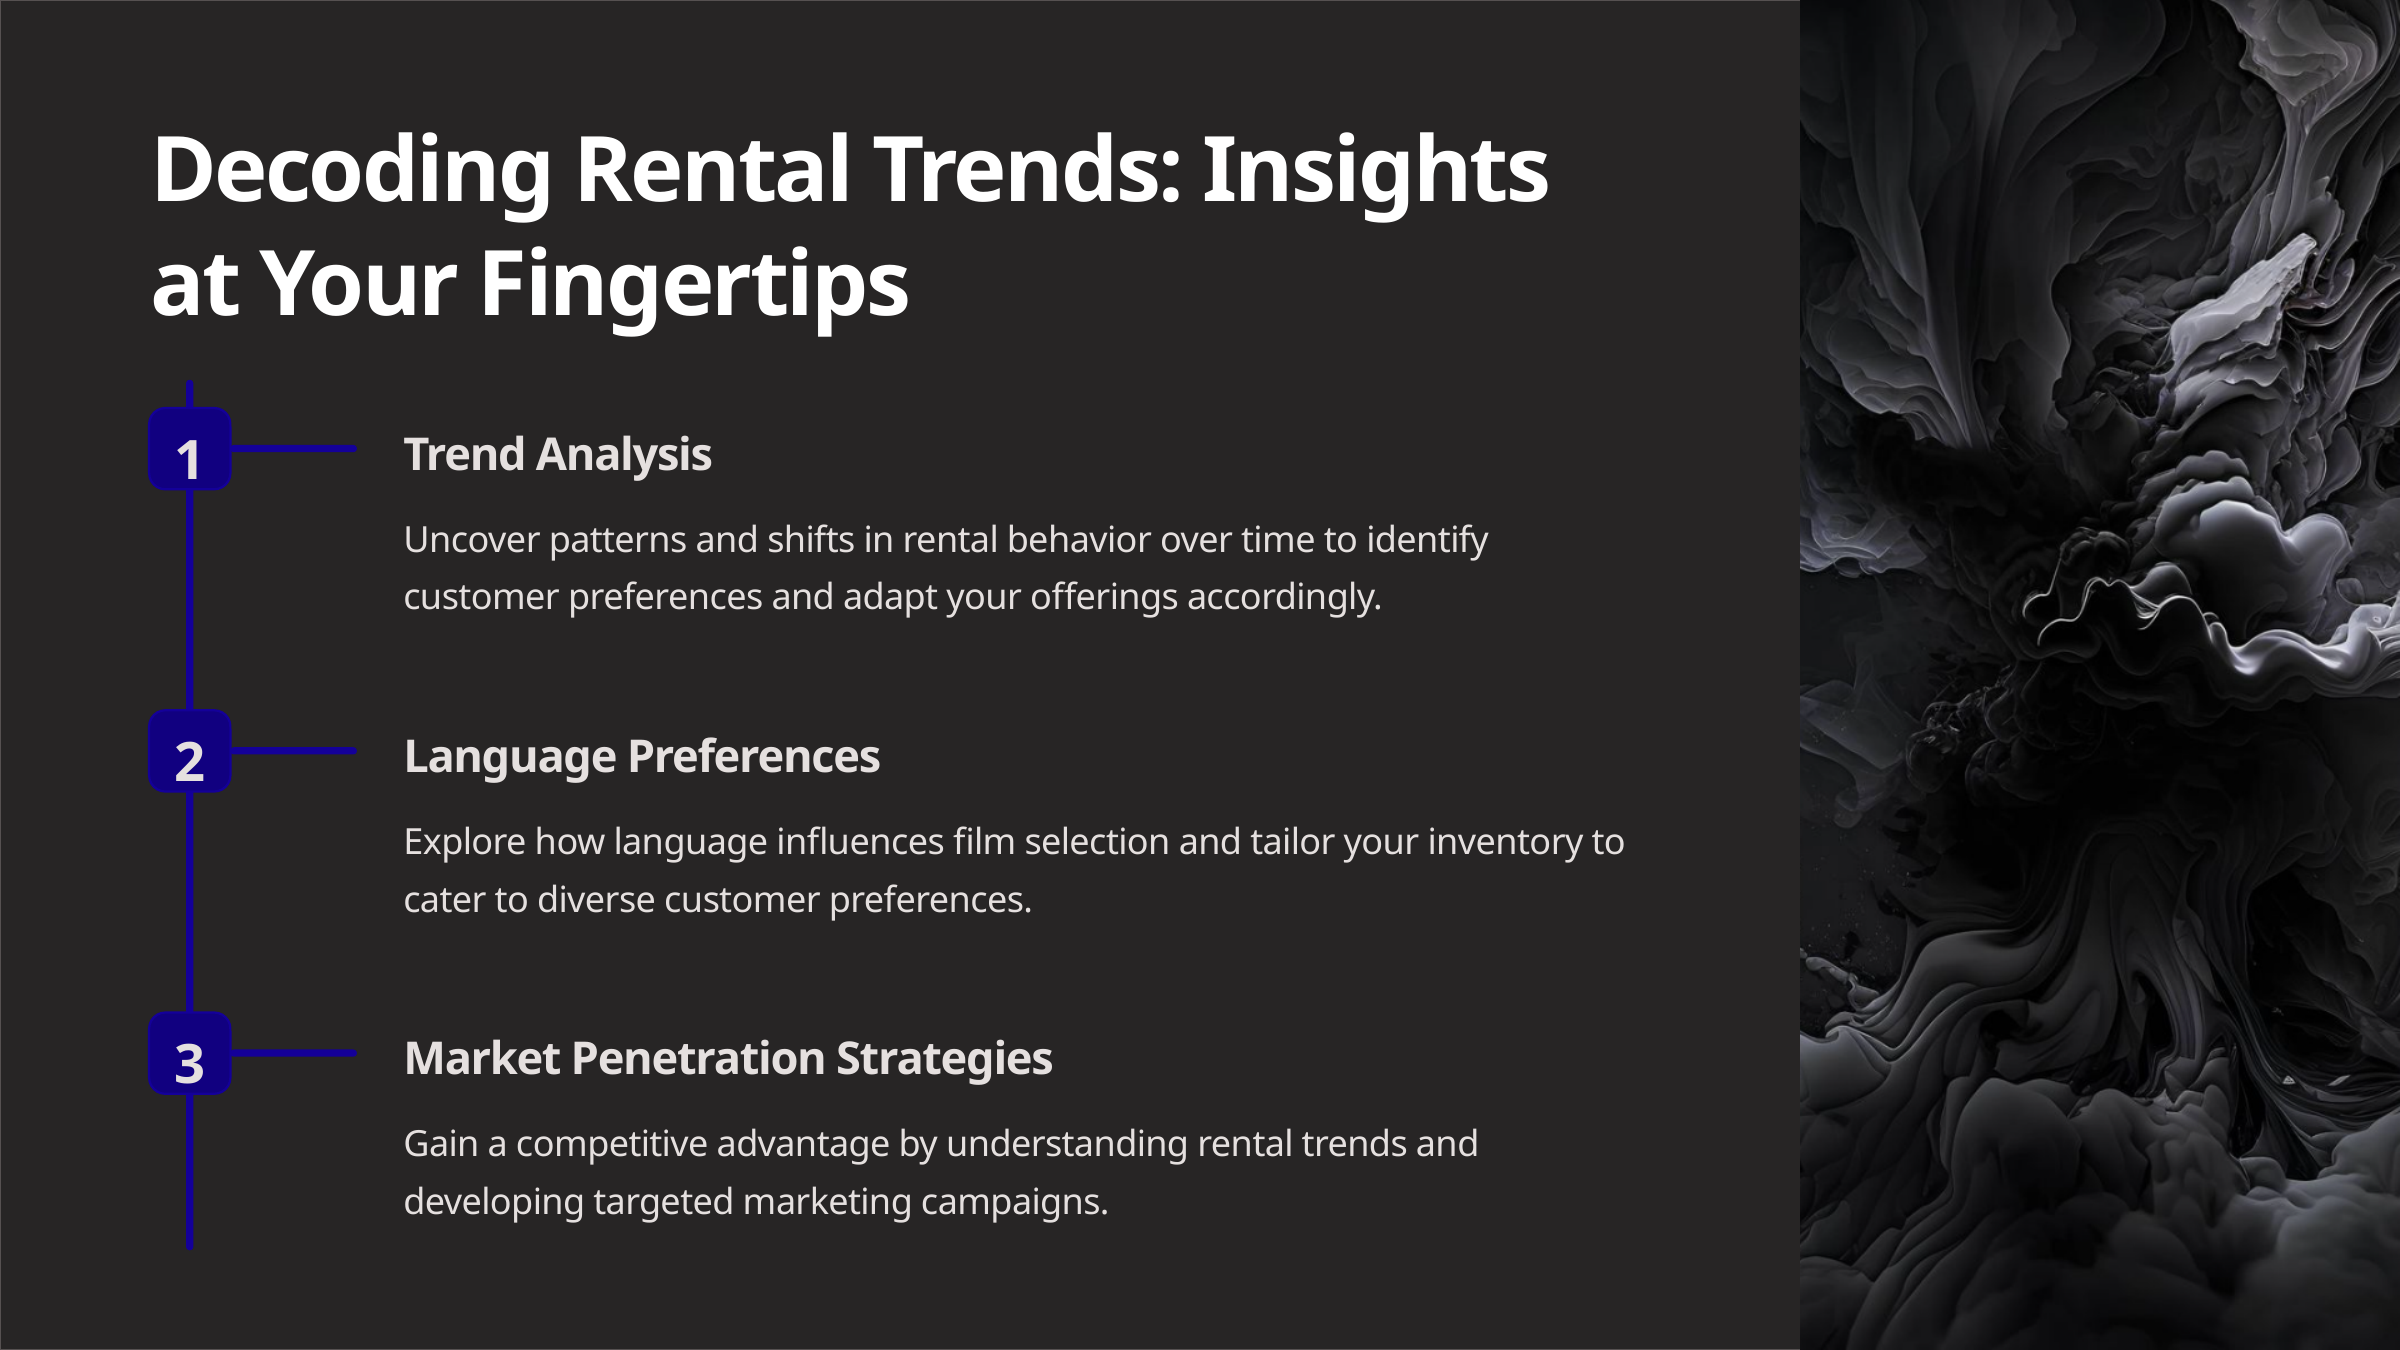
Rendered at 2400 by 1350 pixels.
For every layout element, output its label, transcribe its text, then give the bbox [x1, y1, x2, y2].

text_box [186, 1094, 194, 1251]
text_box [186, 490, 194, 710]
text_box [231, 444, 357, 453]
text_box [231, 747, 357, 755]
text_box [231, 1049, 357, 1057]
text_box 2 [173, 716, 206, 785]
text_box 3 [173, 1019, 207, 1087]
text_box [186, 792, 194, 1012]
text_box [186, 379, 194, 408]
text_box [0, 0, 1799, 1350]
text_box Uncover patterns and shifts in rental behavior over time to identify customer preferences and adapt your offerings accordingly. [388, 494, 1665, 610]
text_box Explore how language influences film selection and tailor your inventory to cater to diverse customer preferences. [388, 796, 1665, 912]
text_box [149, 408, 231, 490]
picture [1799, 0, 2400, 1350]
text_box Trend Analysis [388, 415, 751, 473]
text_box Gain a competitive advantage by understanding rental trends and developing targeted marketing campaigns. [388, 1098, 1665, 1215]
text_box Decoding Rental Trends: Insights at Your Fingertips [135, 99, 1665, 326]
text_box [149, 710, 231, 792]
text_box Market Penetration Strategies [388, 1020, 1000, 1077]
text_box Language Preferences [388, 718, 853, 775]
text_box [149, 1012, 231, 1094]
text_box 1 [176, 414, 203, 483]
